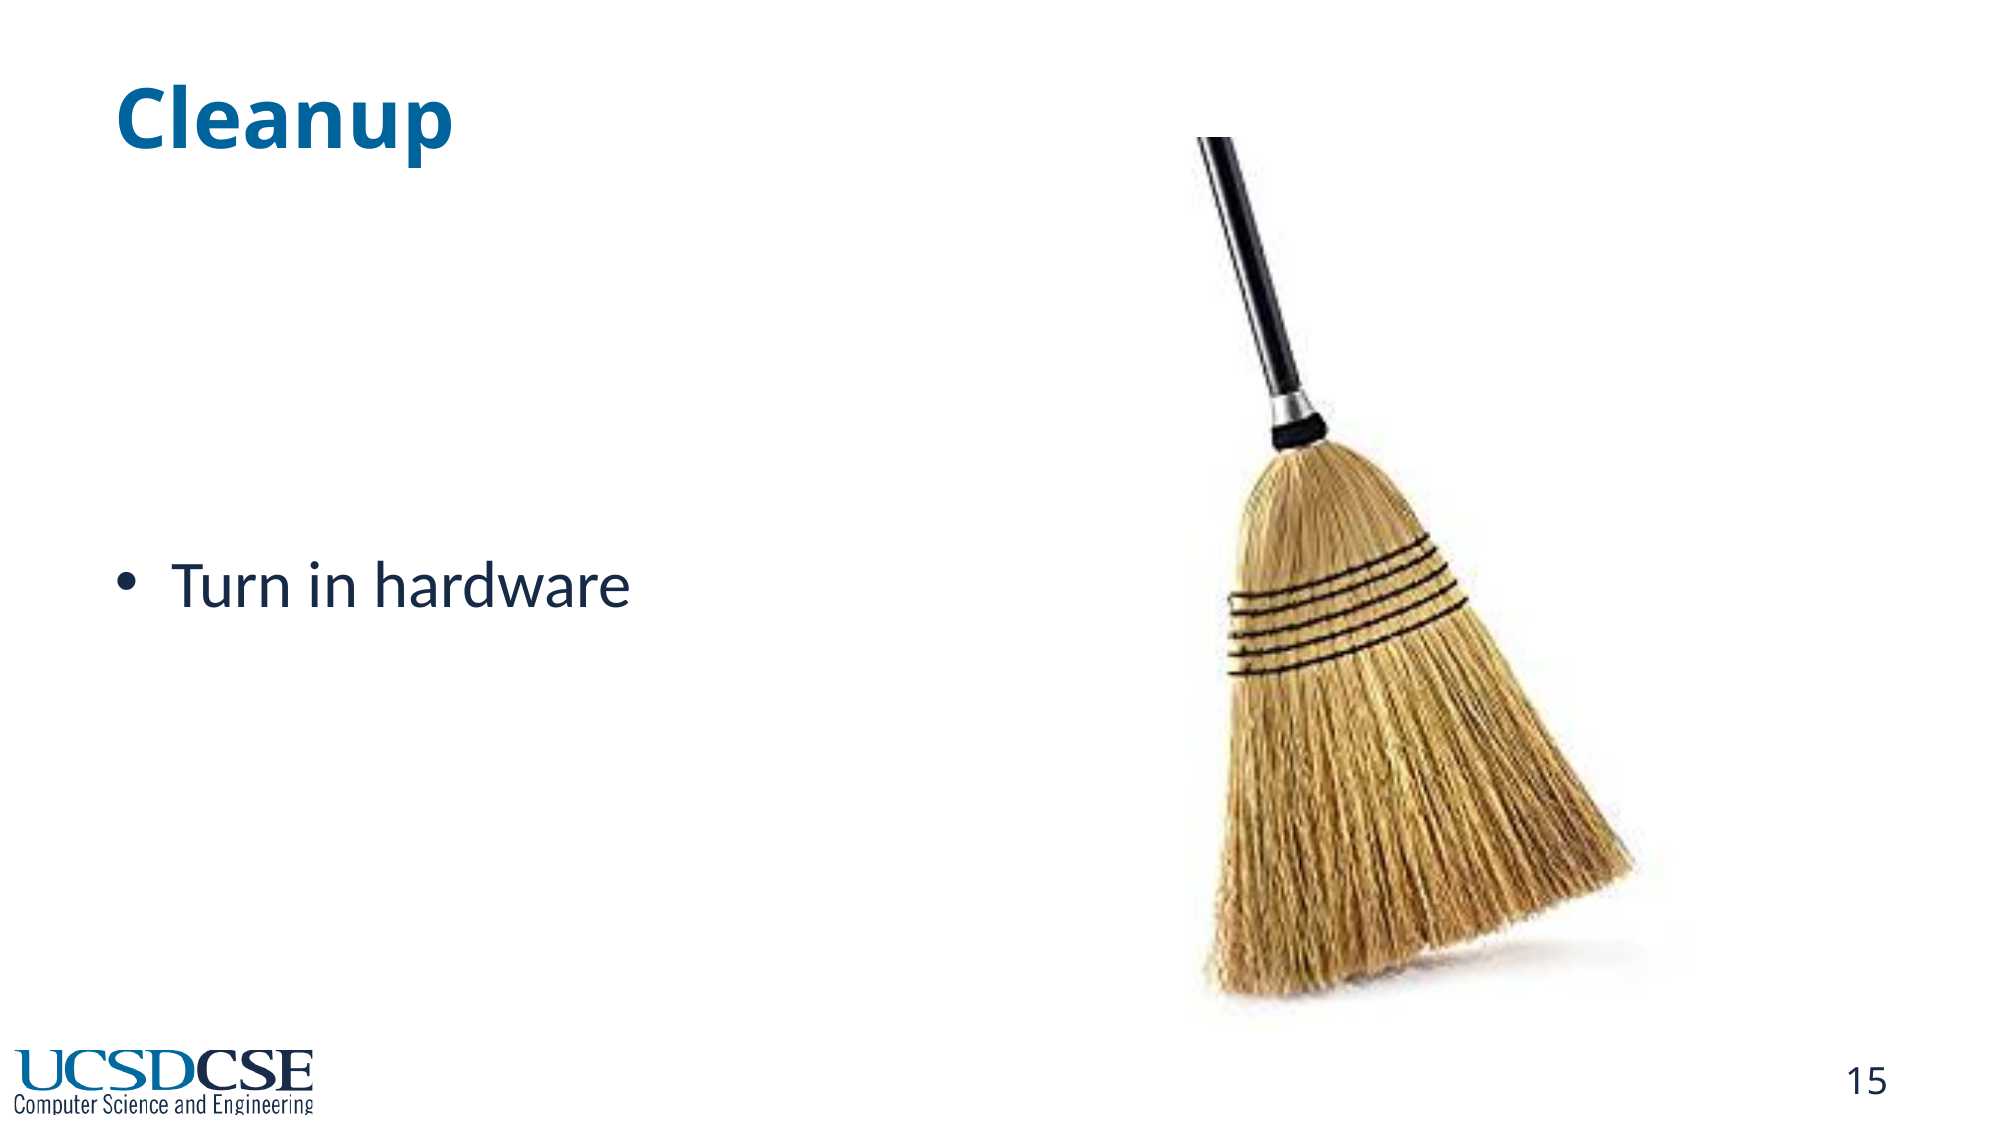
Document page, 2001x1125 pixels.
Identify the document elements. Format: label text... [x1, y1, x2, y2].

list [907, 136, 1801, 1030]
list Turn in hardware [99, 249, 902, 1005]
title Cleanup [99, 9, 1900, 222]
